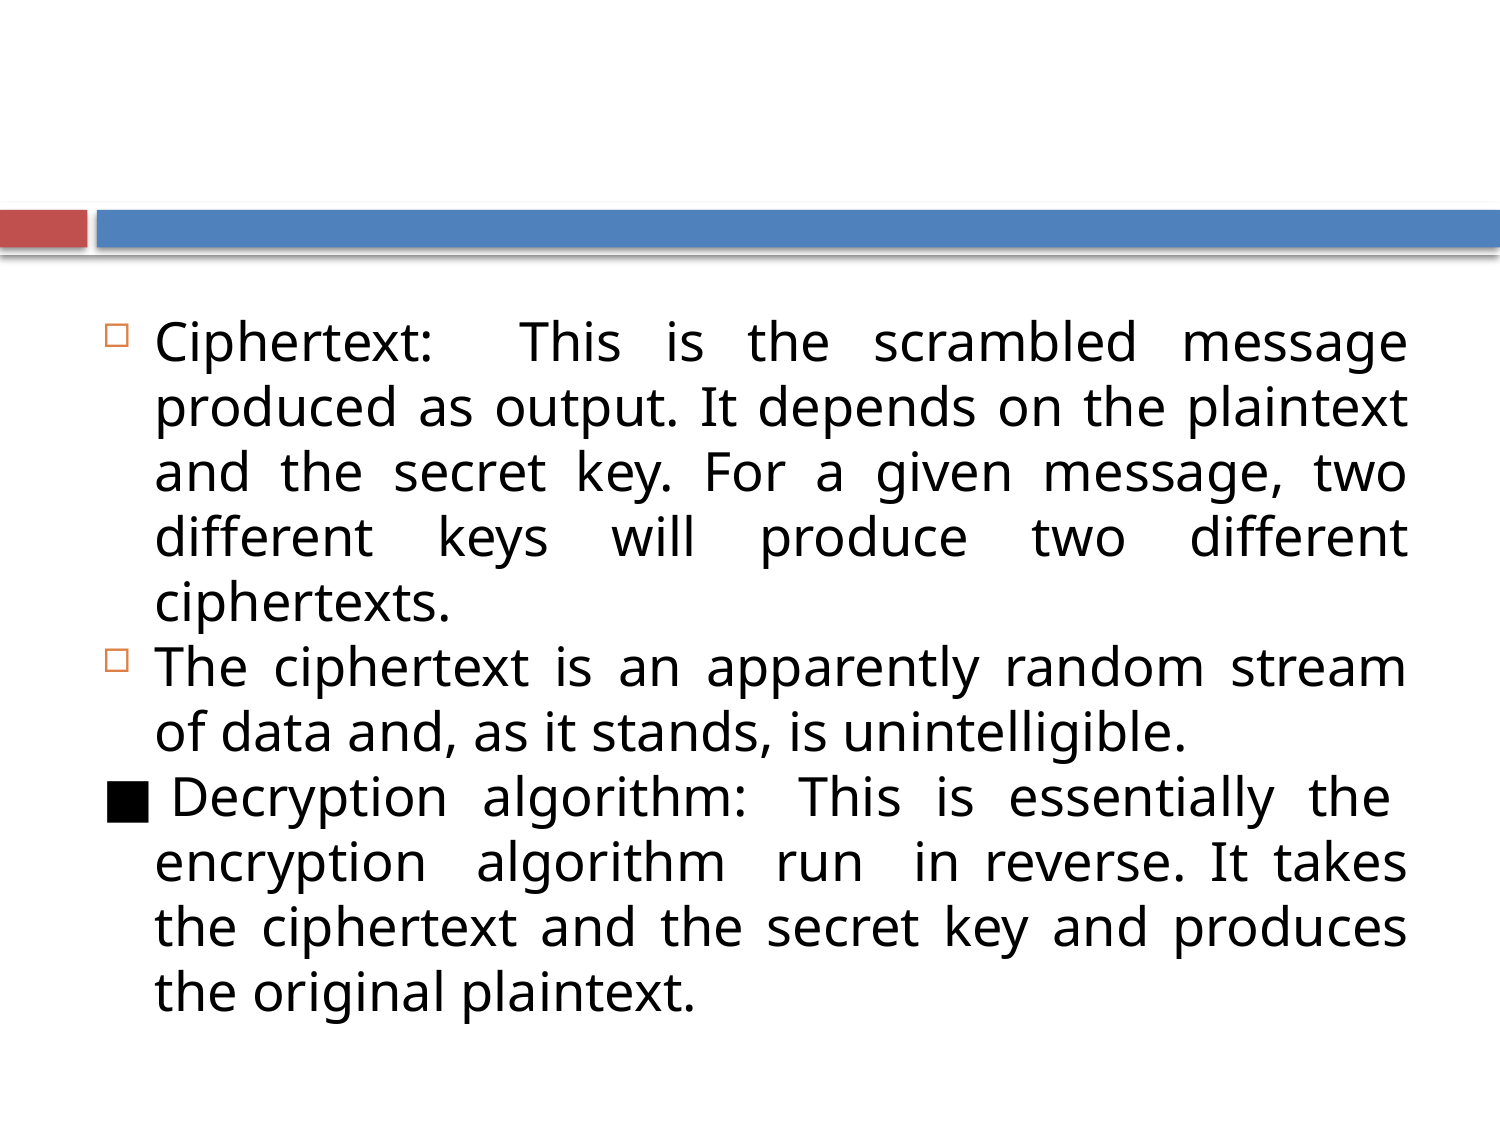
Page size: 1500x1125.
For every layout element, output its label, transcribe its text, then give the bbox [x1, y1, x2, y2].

text_box Ciphertext: This is the scrambled message produced as output. It depends on the plaintext and the secret key. For a given message, two different keys will produce two different ciphertexts. The ciphertext is an apparently random stream of data and, as it stands, is unintelligible. ■ Decryption algorithm: This is essentially the encryption algorithm run in reverse. It takes the ciphertext and the secret key and produces the original plaintext. [87, 299, 1425, 1038]
